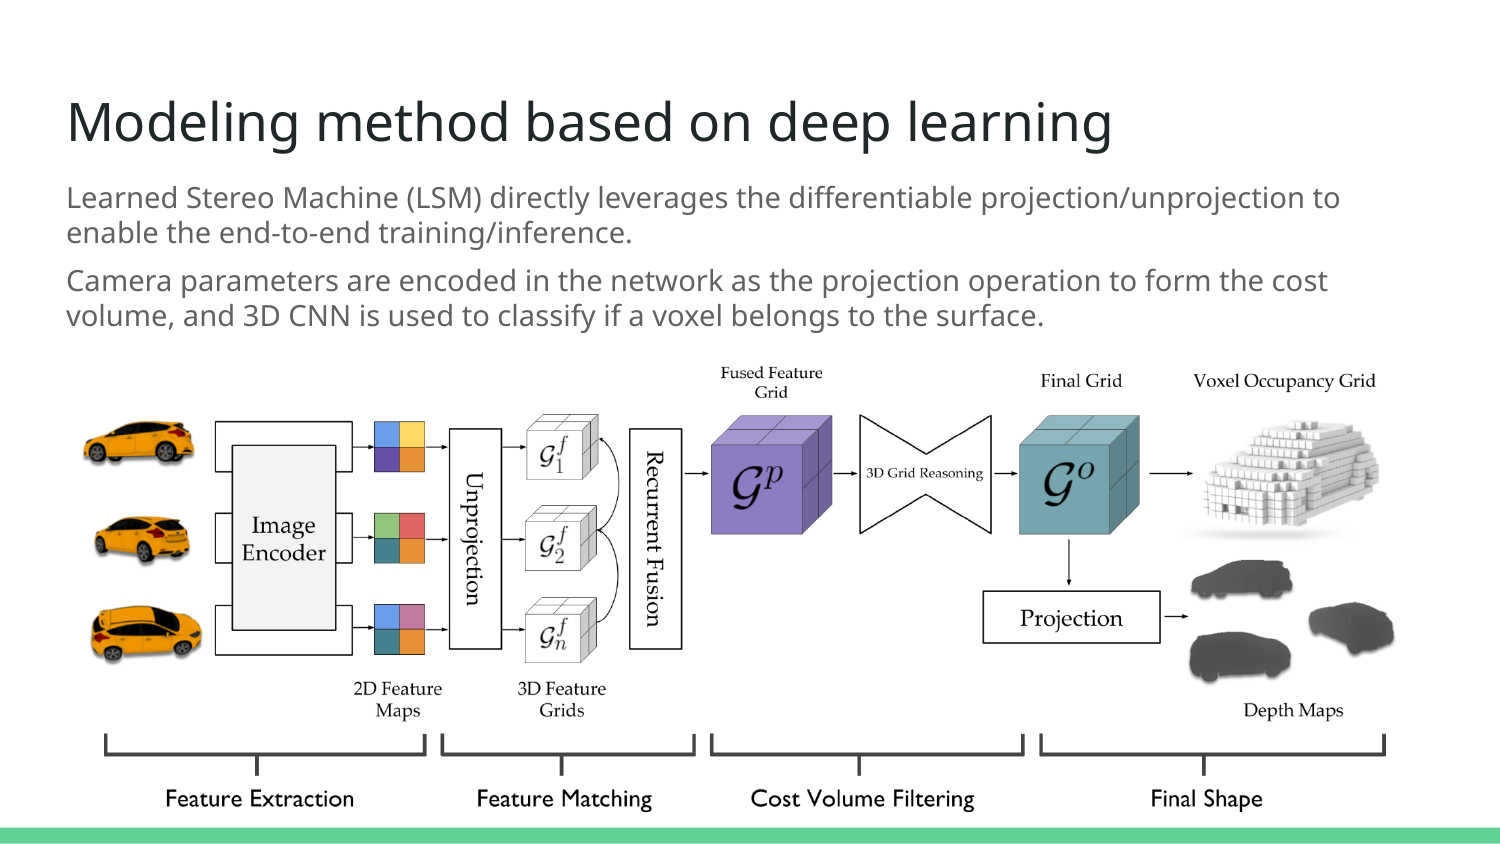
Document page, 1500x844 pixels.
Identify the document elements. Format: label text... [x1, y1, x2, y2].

list Learned Stereo Machine (LSM) directly leverages the differentiable projection/unprojection to enable the end-to-end training/inference. Camera parameters are encoded in the network as the projection operation to form the cost volume, and 3D CNN is used to classify if a voxel belongs to the surface. [51, 164, 1449, 725]
title Modeling method based on deep learning [51, 72, 1449, 164]
picture [67, 354, 1409, 815]
